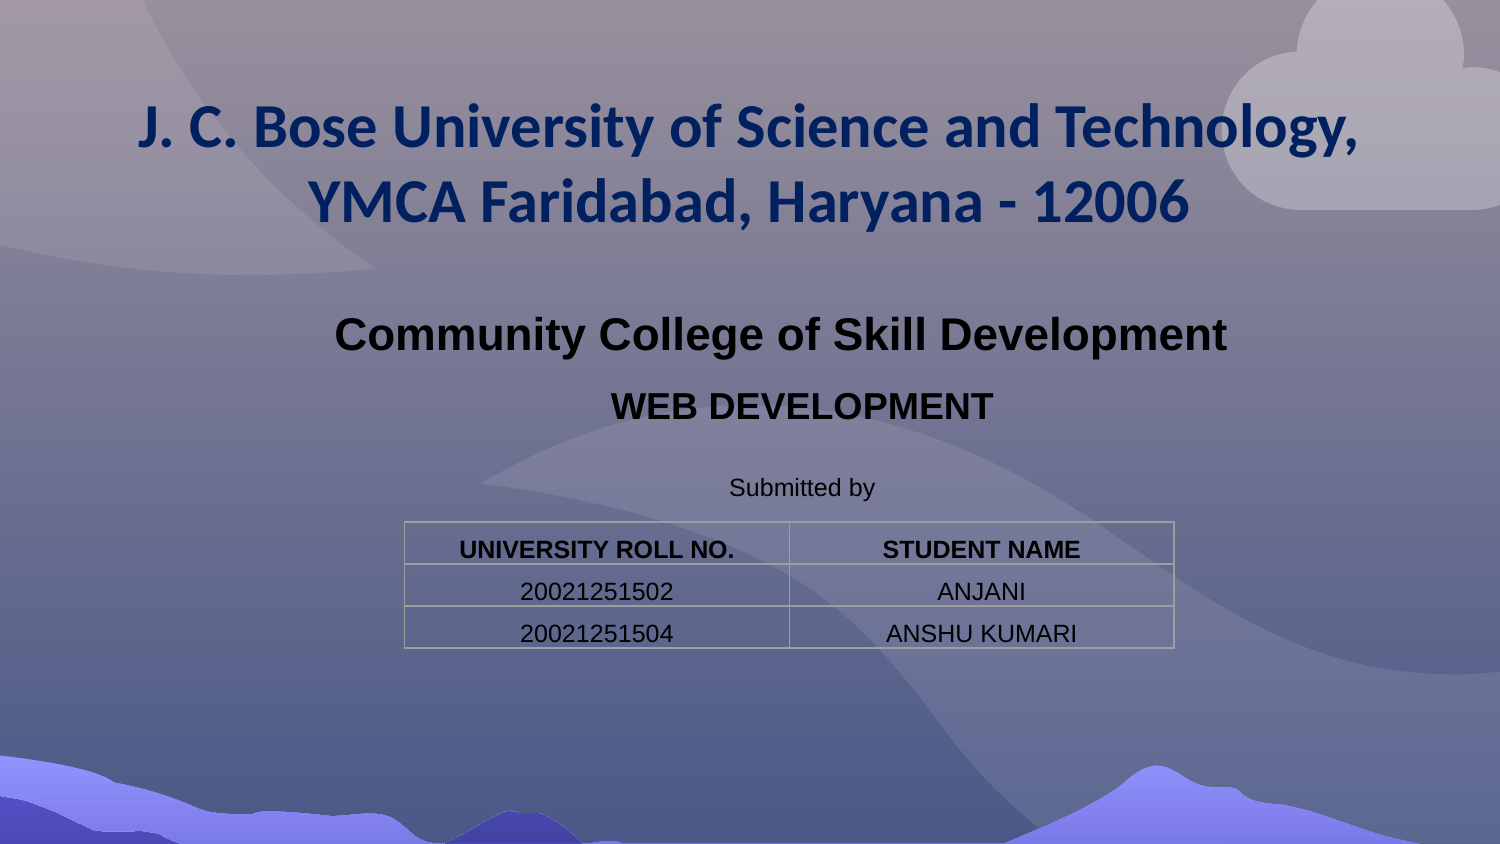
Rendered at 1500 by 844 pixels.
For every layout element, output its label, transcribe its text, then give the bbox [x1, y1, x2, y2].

title J. C. Bose University of Science and Technology, YMCA Faridabad, Haryana - 12006 [118, 69, 1382, 164]
table_cell ANJANI [790, 565, 1173, 605]
table_cell 20021251504 [405, 607, 789, 647]
table_header UNIVERSITY ROLL NO. [405, 547, 789, 563]
table_cell 20021251502 [405, 565, 789, 605]
table_cell ANSHU KUMARI [790, 607, 1173, 647]
list Community College of Skill Development [144, 221, 1400, 782]
table_header STUDENT NAME [790, 547, 1173, 563]
text_box WEB DEVELOPMENT Submitted by [230, 381, 1382, 547]
